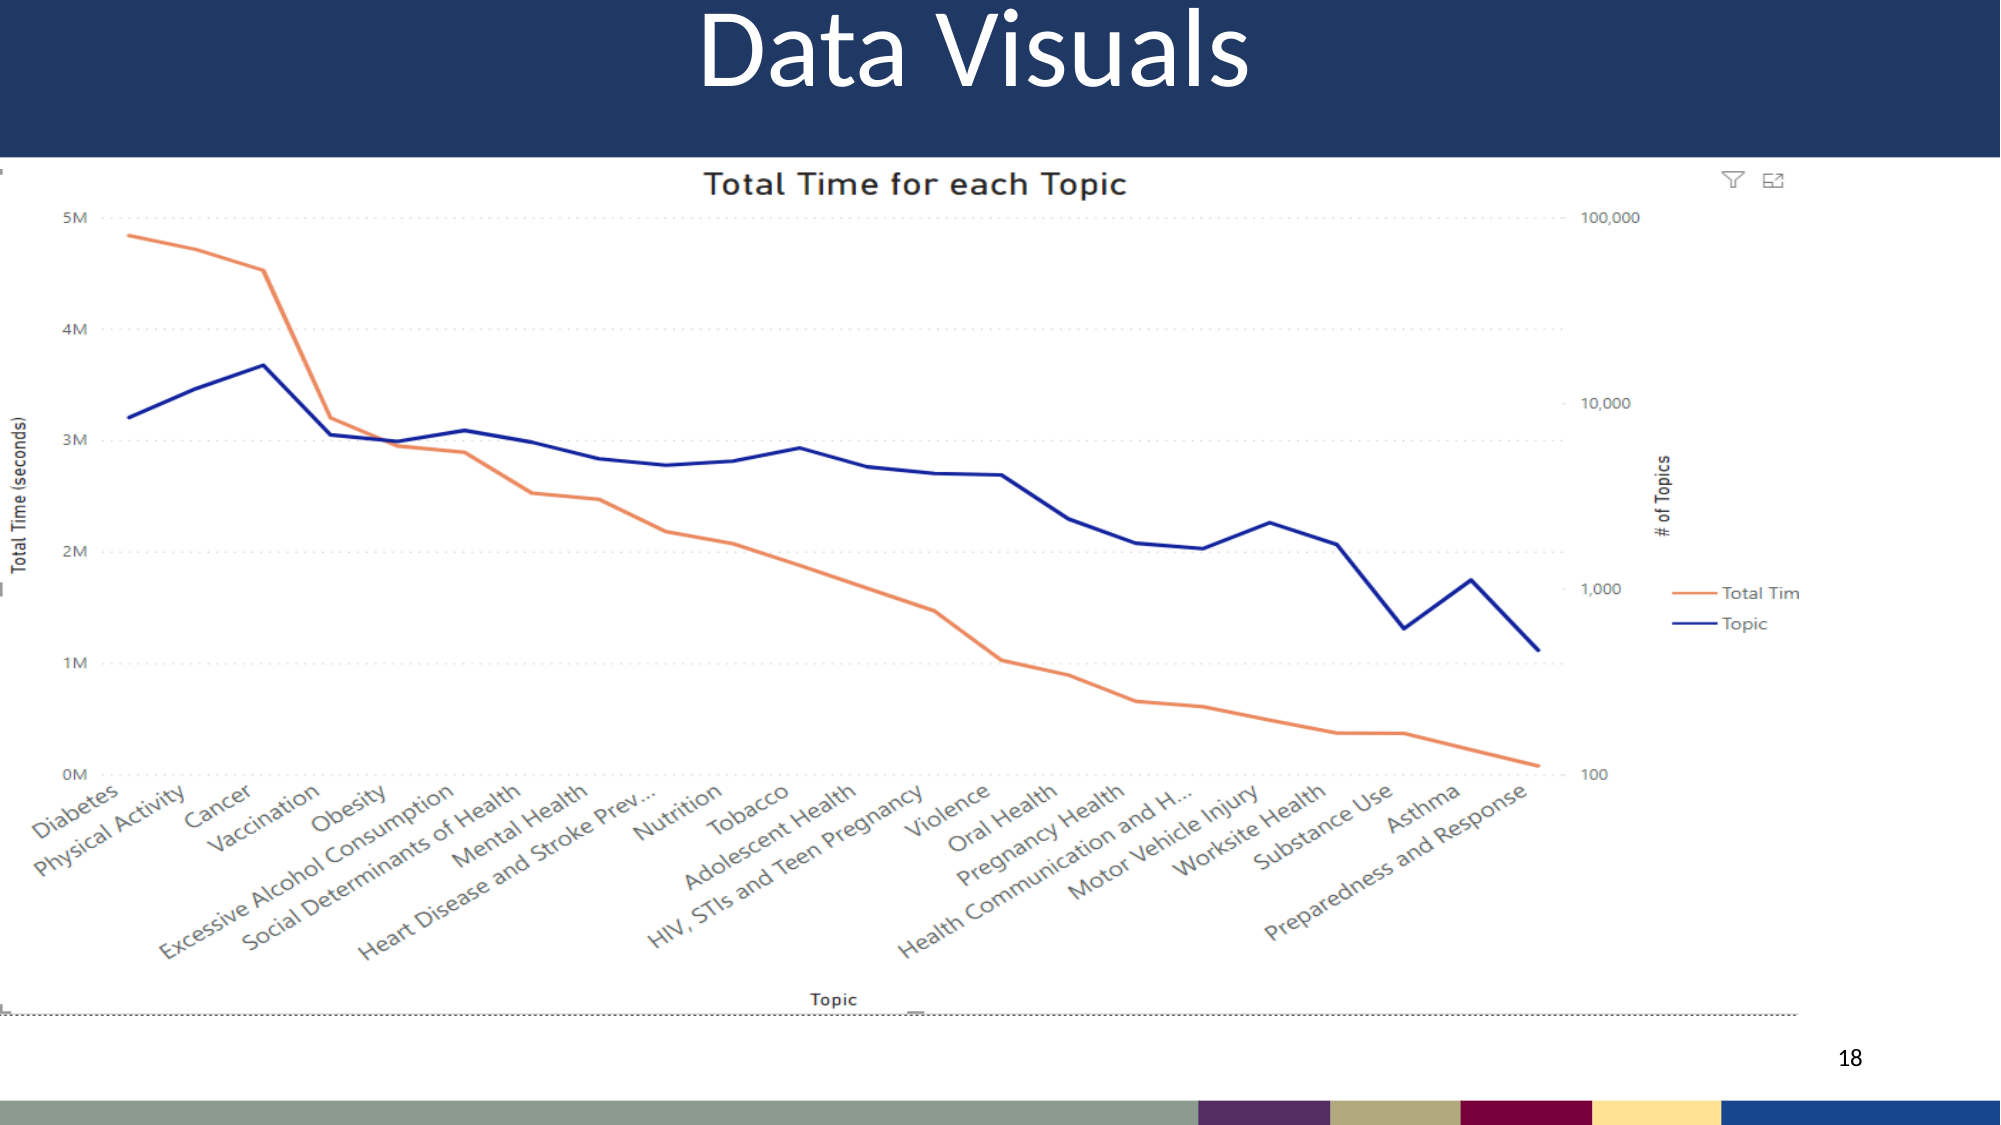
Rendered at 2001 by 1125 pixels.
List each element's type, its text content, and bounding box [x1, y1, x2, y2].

text_box 18 [1822, 1034, 1900, 1079]
picture [0, 169, 1799, 1016]
list Data Visuals [0, 0, 2000, 158]
